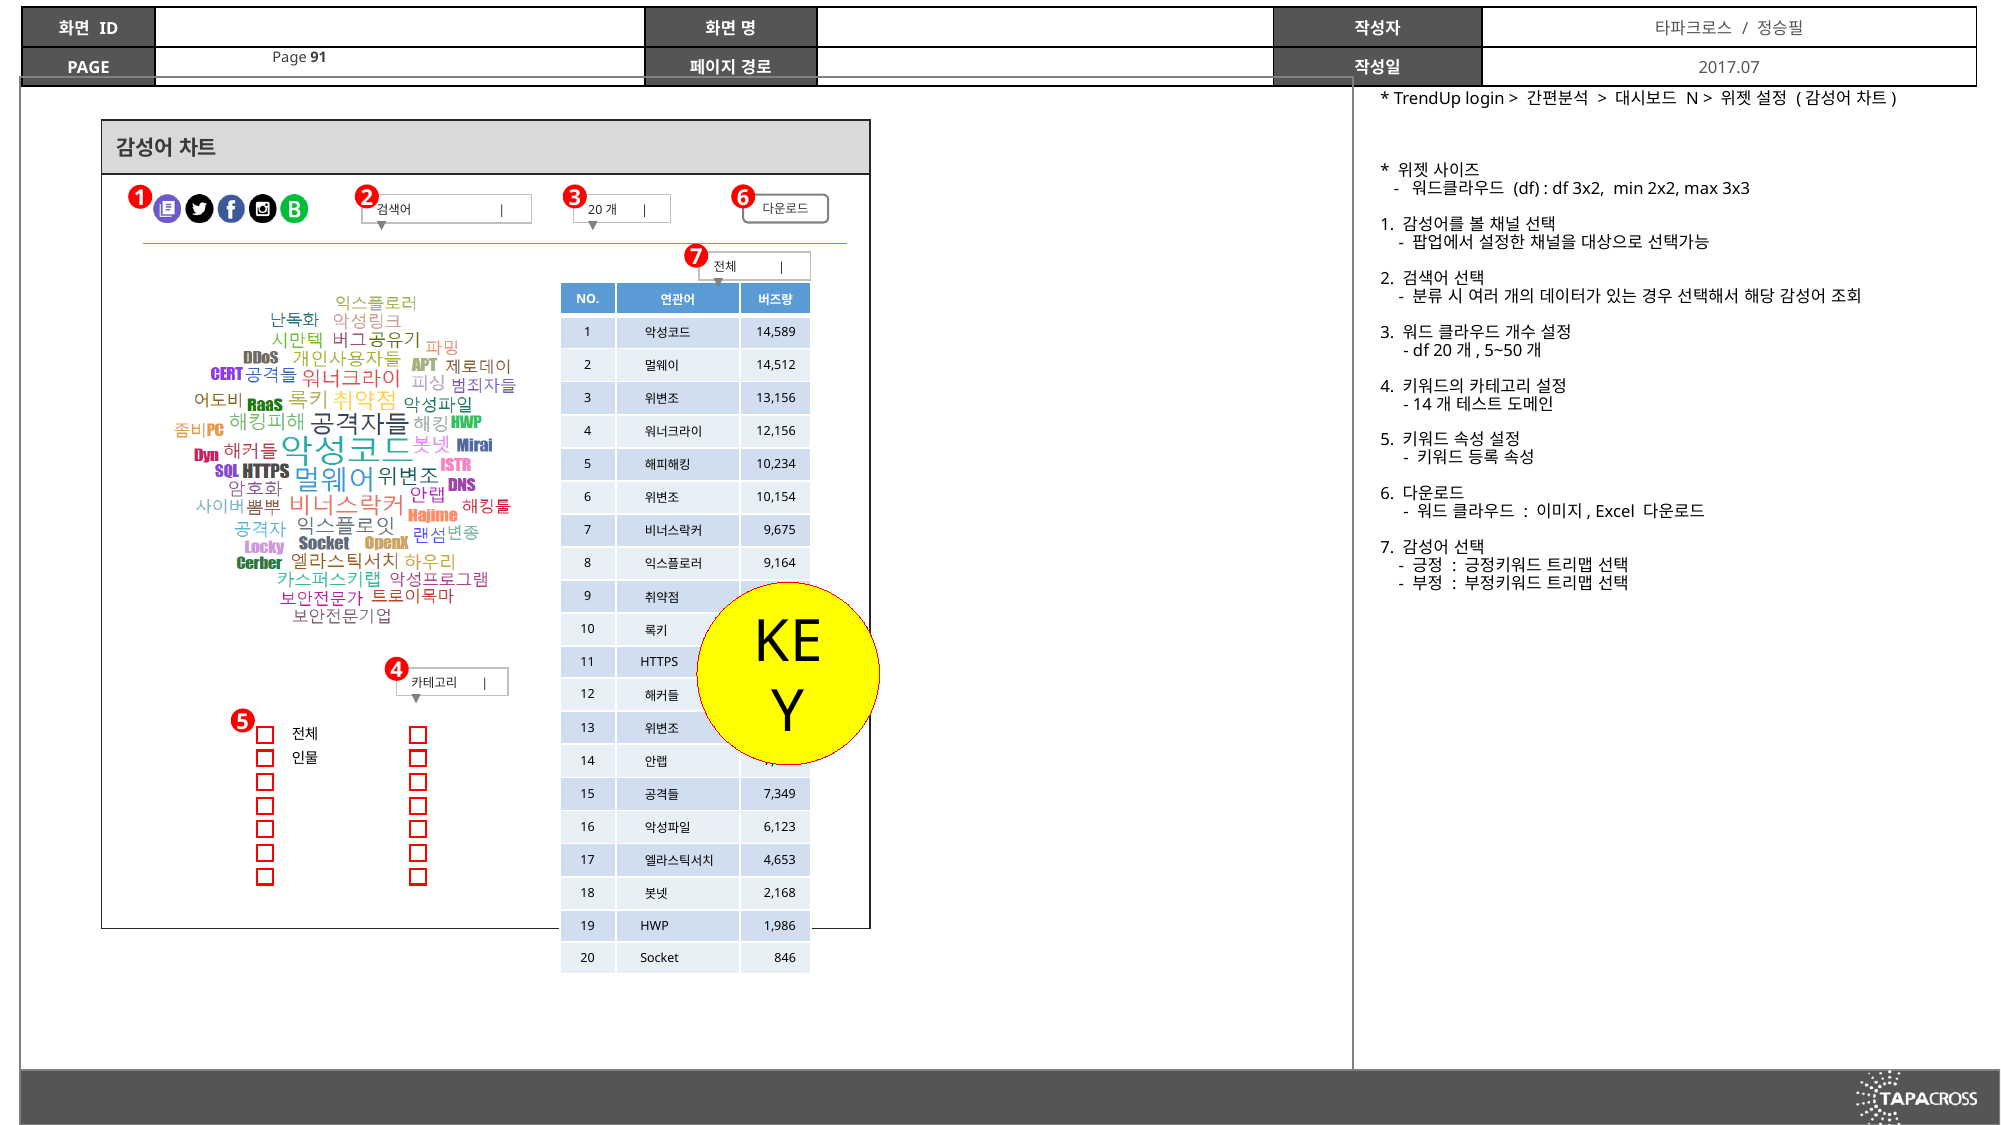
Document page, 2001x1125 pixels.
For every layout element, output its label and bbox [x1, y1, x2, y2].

table_cell [741, 929, 810, 941]
table_cell [561, 943, 615, 973]
picture [1855, 1064, 1977, 1125]
text_box [101, 120, 880, 929]
list [1365, 82, 1977, 1053]
table_cell [561, 929, 615, 941]
picture [149, 273, 550, 639]
table_cell [741, 943, 810, 973]
table_cell [617, 943, 739, 973]
picture [153, 194, 308, 223]
table_cell [617, 929, 739, 941]
